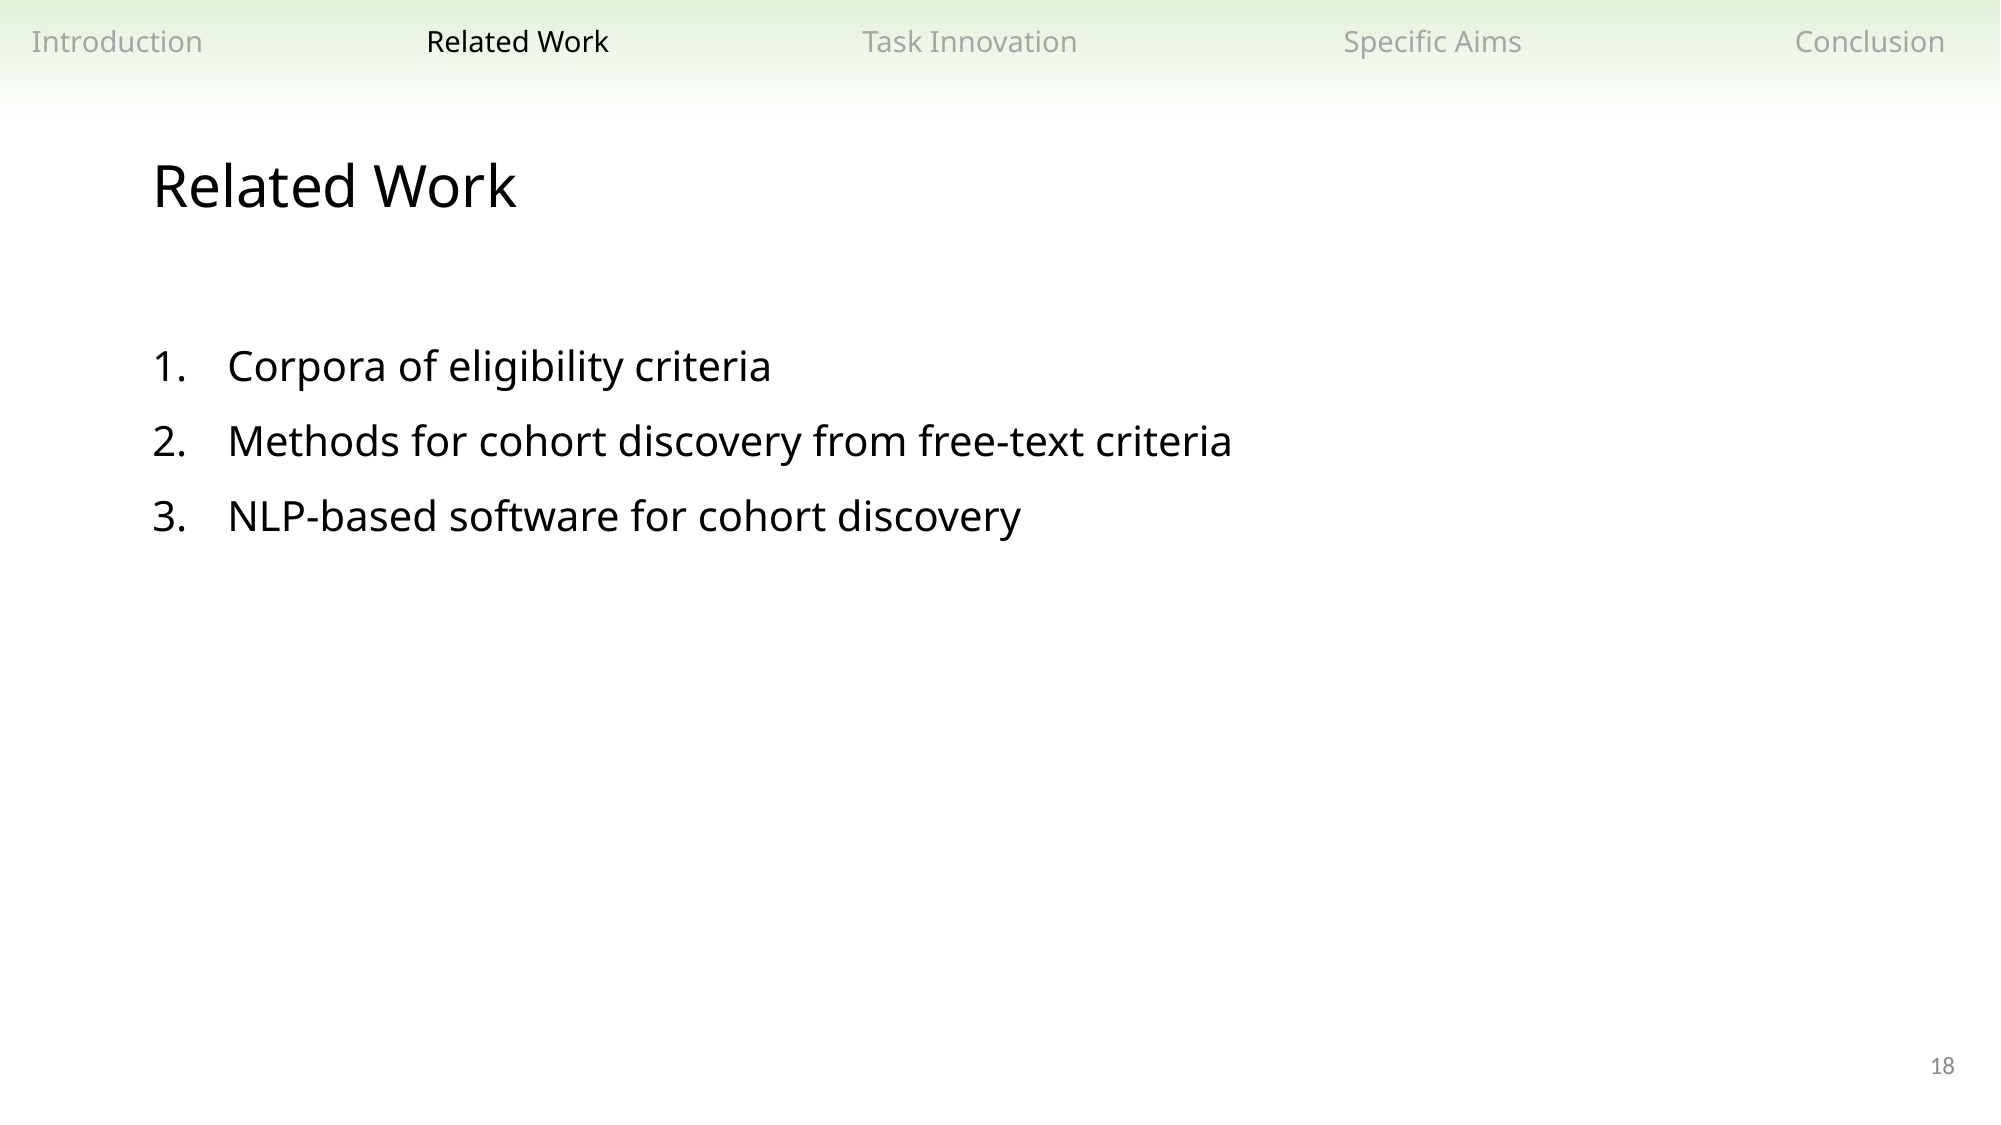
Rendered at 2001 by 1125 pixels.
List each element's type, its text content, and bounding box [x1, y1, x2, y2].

slide_number 18 [1520, 1035, 1971, 1096]
text_box Corpora of eligibility criteria Methods for cohort discovery from free-text criteria NLP-based software for cohort discovery [137, 332, 1737, 548]
text_box Related Work [137, 141, 619, 227]
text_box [24, 15, 1958, 67]
